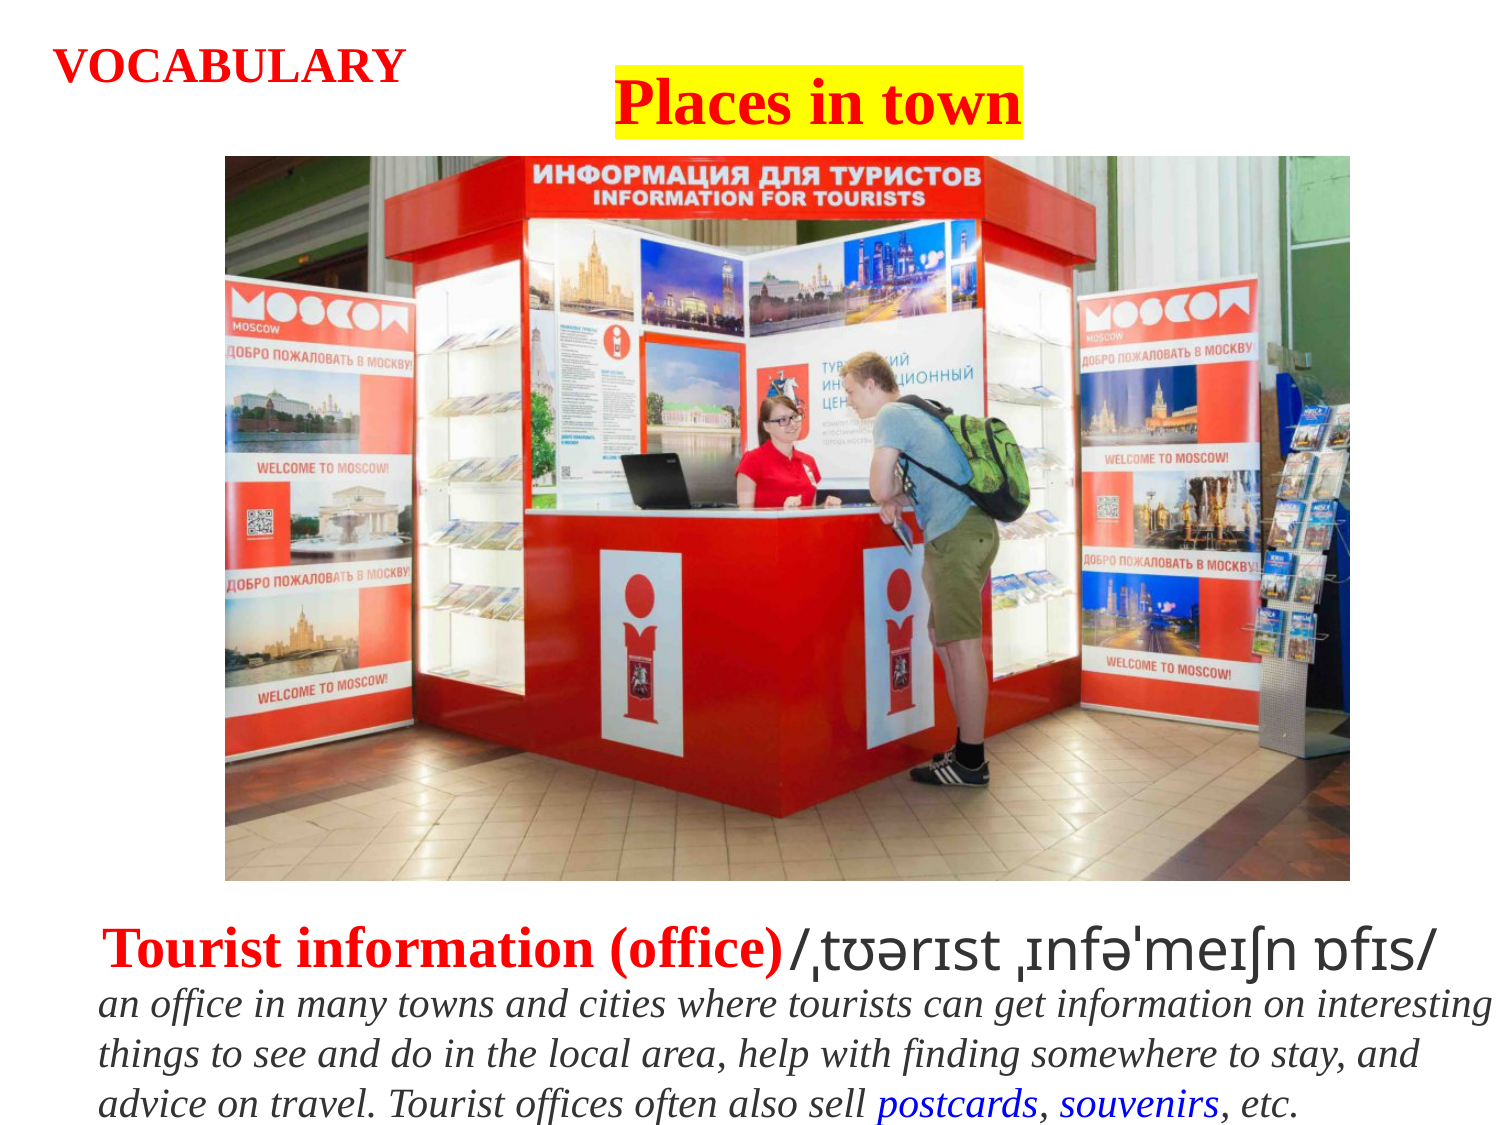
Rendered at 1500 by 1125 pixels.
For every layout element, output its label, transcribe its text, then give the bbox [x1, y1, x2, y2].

text_box Places in town [599, 50, 1063, 146]
text_box an office in many towns and cities where tourists can get information on interesting things to see and do in the local area, help with finding somewhere to stay, and advice on travel. Tourist offices often also sell postcards, souvenirs, etc. [83, 968, 1500, 1125]
text_box /ˌtʊərɪst ˌɪnfəˈmeɪʃn ɒfɪs/ [774, 904, 1500, 968]
text_box Tourist information (office) [88, 902, 964, 968]
text_box VOCABULARY [37, 24, 500, 100]
picture [224, 156, 1351, 882]
